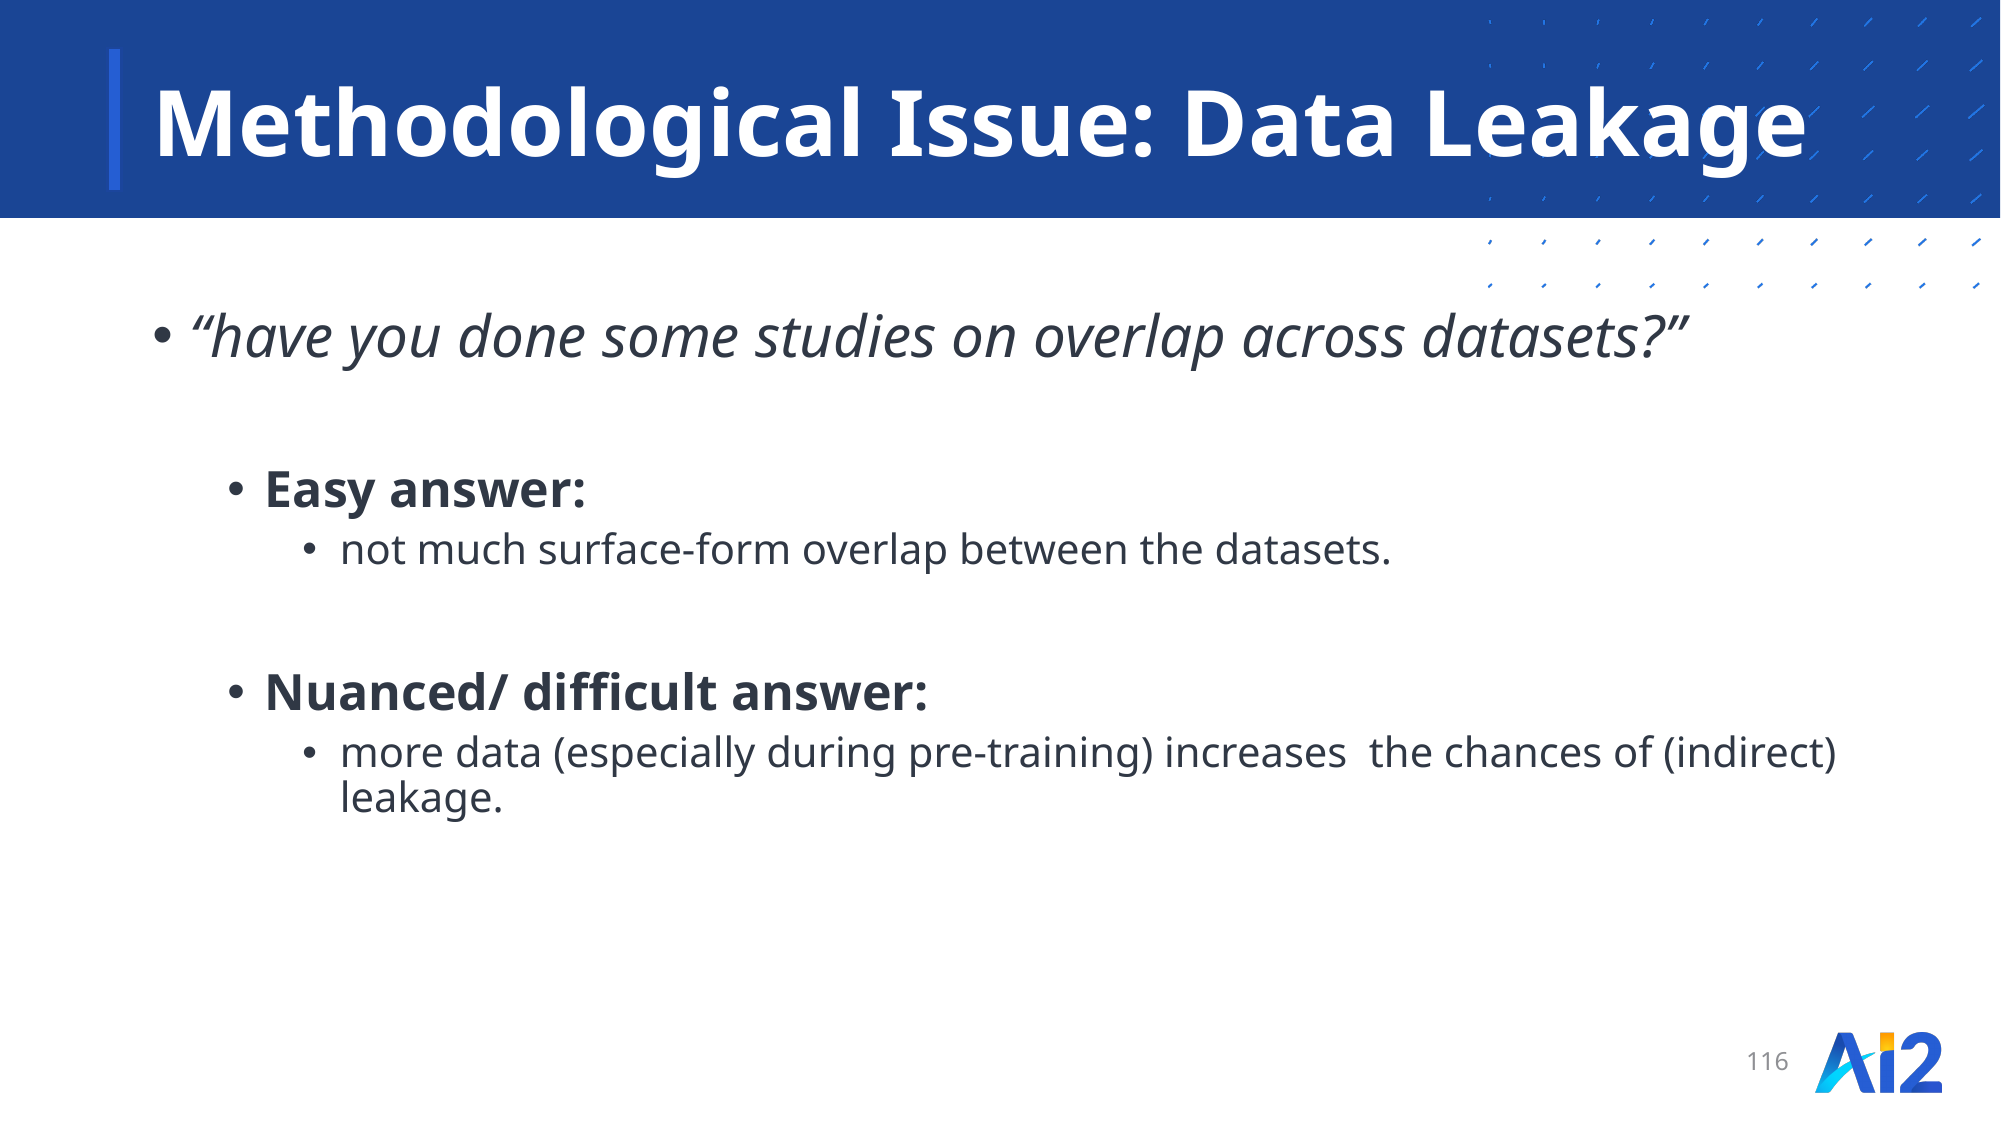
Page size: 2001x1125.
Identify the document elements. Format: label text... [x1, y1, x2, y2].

list “have you done some studies on overlap across datasets?” Easy answer: not much surface-form overlap between the datasets. Nuanced/ difficult answer: more data (especially during pre-training) increases the chances of (indirect) leakage. [137, 299, 1863, 1014]
slide_number 116 [1716, 1032, 1804, 1093]
picture [1487, 0, 2000, 289]
title Methodological Issue: Data Leakage [137, 47, 1863, 206]
picture [1815, 1032, 1942, 1093]
